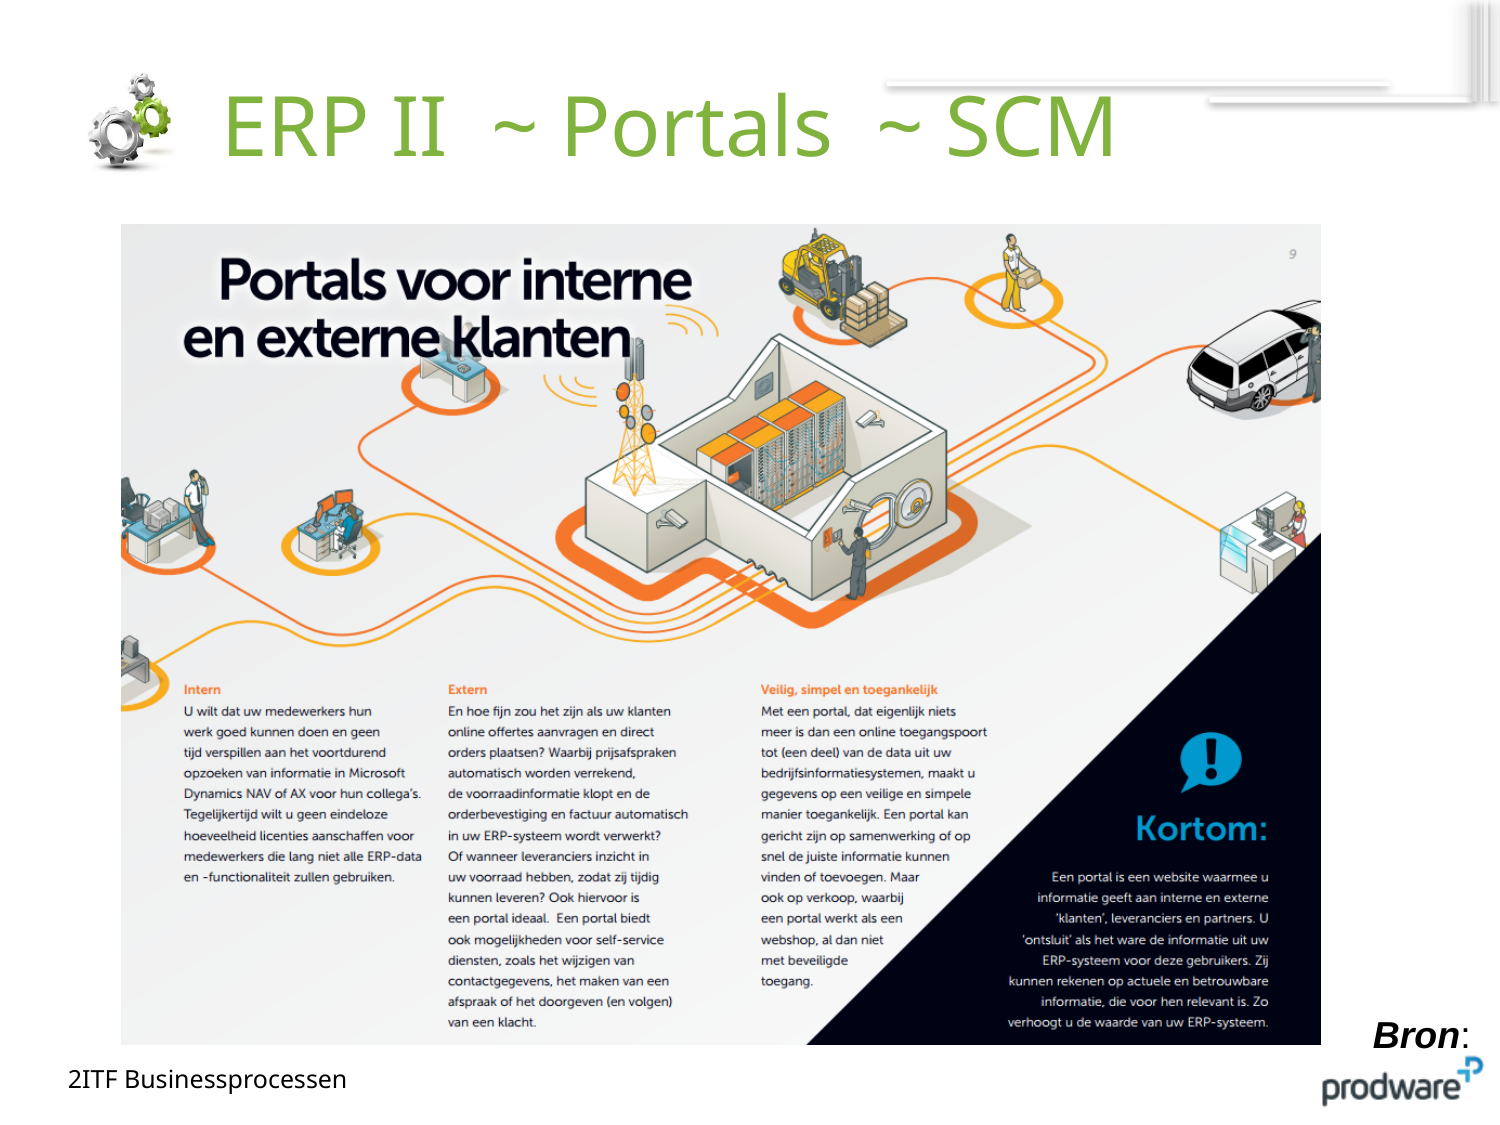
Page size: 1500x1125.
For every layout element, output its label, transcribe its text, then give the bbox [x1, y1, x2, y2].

text_box Bron: [1358, 1004, 1486, 1031]
title ERP II ~ Portals ~ SCM [206, 35, 1418, 211]
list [120, 224, 1321, 1046]
picture [78, 69, 186, 176]
picture [1282, 1034, 1500, 1125]
